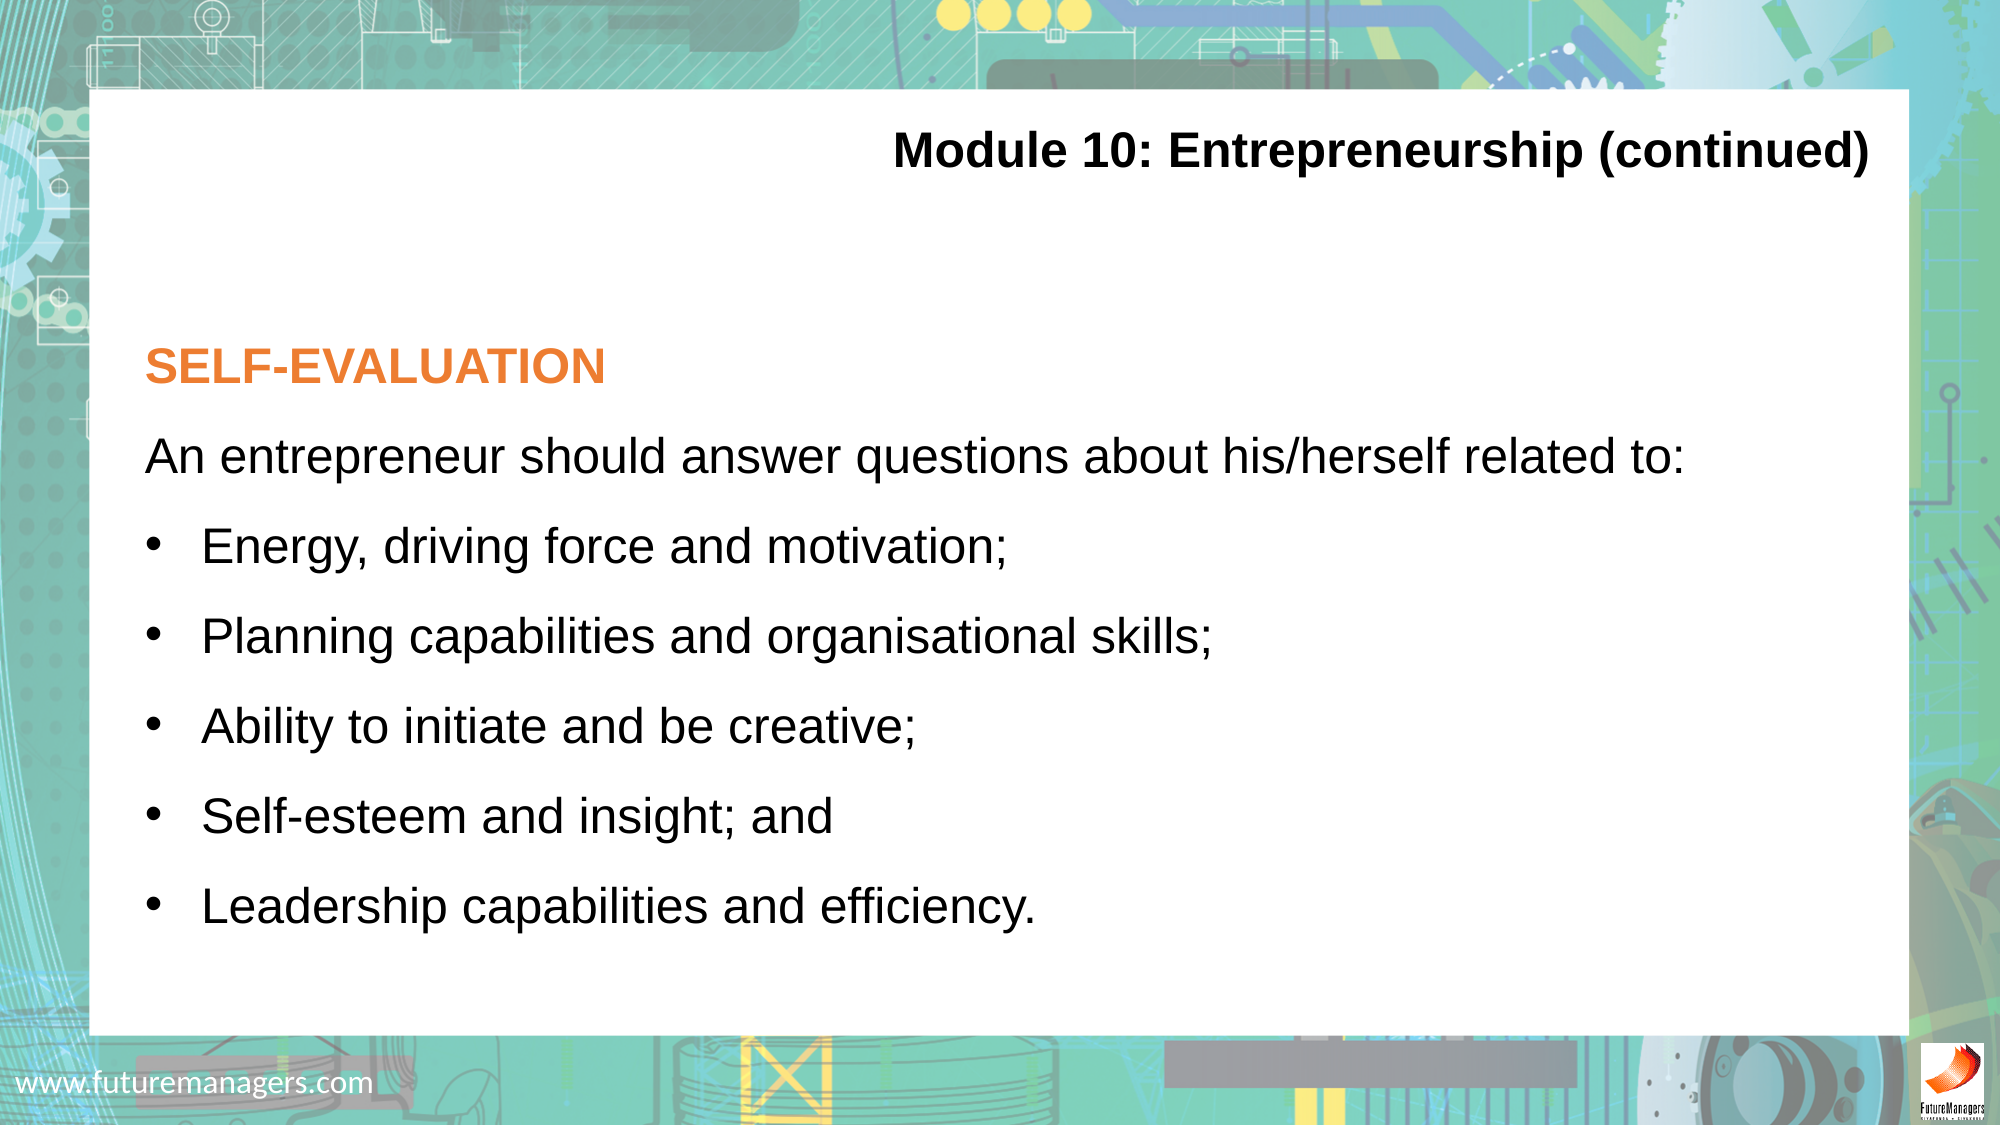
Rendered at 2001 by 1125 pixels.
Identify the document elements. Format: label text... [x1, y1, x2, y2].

picture [1921, 1043, 1984, 1120]
text_box Module 10: Entrepreneurship (continued) [109, 109, 1886, 185]
text_box SELF-EVALUATION An entrepreneur should answer questions about his/herself related to: Energy, driving force and motivation; Planning capabilities and organisational skills; Ability to initiate and be creative; Self-esteem and insight; and Leadership capabilities and efficiency. [130, 295, 1869, 941]
text_box www.futuremanagers.com [0, 1052, 1447, 1108]
text_box [88, 88, 1910, 1037]
